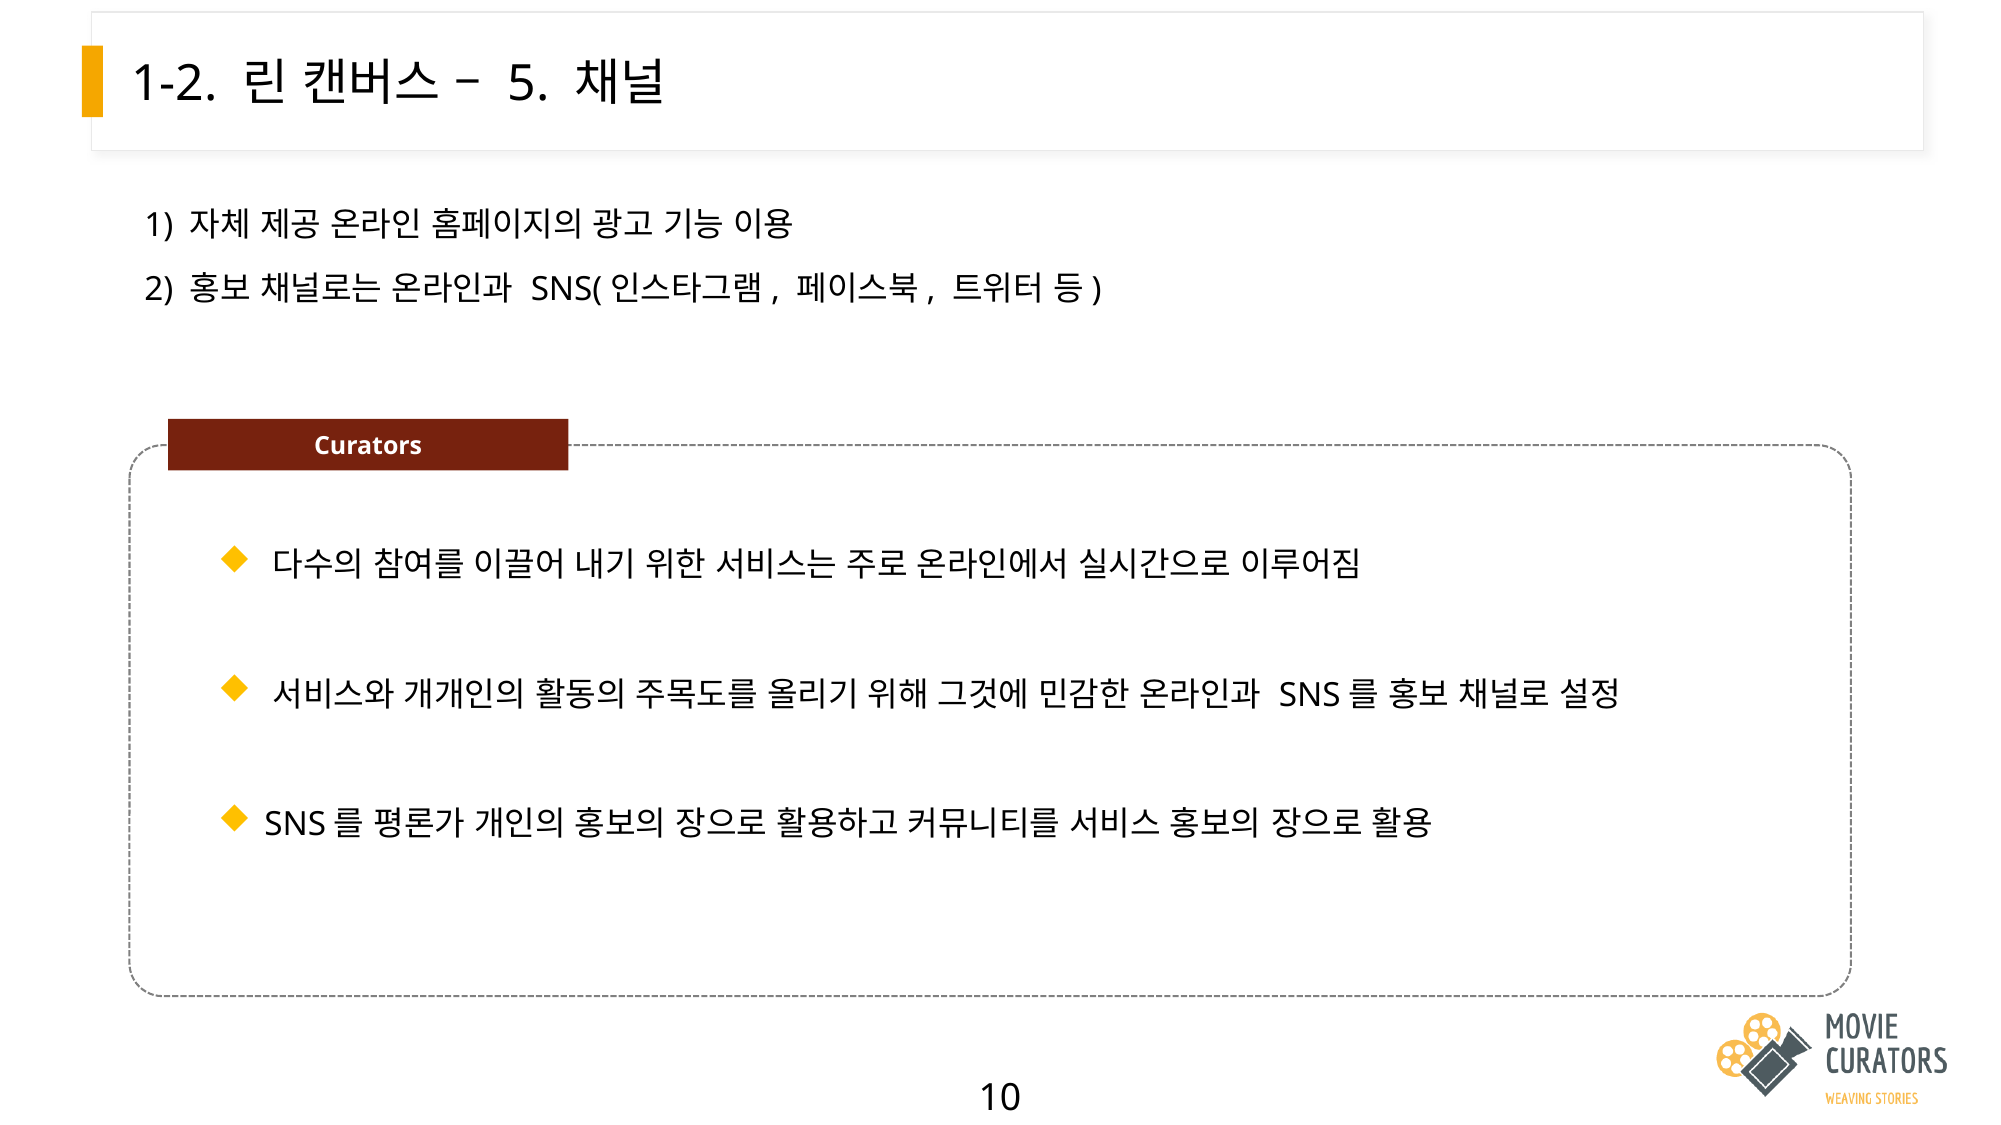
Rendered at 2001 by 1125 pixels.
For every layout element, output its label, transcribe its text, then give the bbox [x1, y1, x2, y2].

slide_number 10 [945, 1066, 1055, 1125]
text_box [128, 444, 1852, 998]
title 1-2. 린 캔버스 – 5. 채널 [116, 24, 1785, 145]
picture [1712, 1002, 1953, 1113]
text_box 다수의 참여를 이끌어 내기 위한 서비스는 주로 온라인에서 실시간으로 이루어짐 서비스와 개개인의 활동의 주목도를 올리기 위해 그것에 민감한 온라인과 SNS를 홍보 채널로 설정 SNS를 평론가 개인의 홍보의 장으로 활용하고 커뮤니티를 서비스 홍보의 장으로 활용 [203, 531, 1871, 902]
text_box 1) 자체 제공 온라인 홈페이지의 광고 기능 이용 2) 홍보 채널로는 온라인과 SNS(인스타그램, 페이스북, 트위터 등) [129, 191, 1797, 425]
text_box Curators [167, 418, 569, 472]
